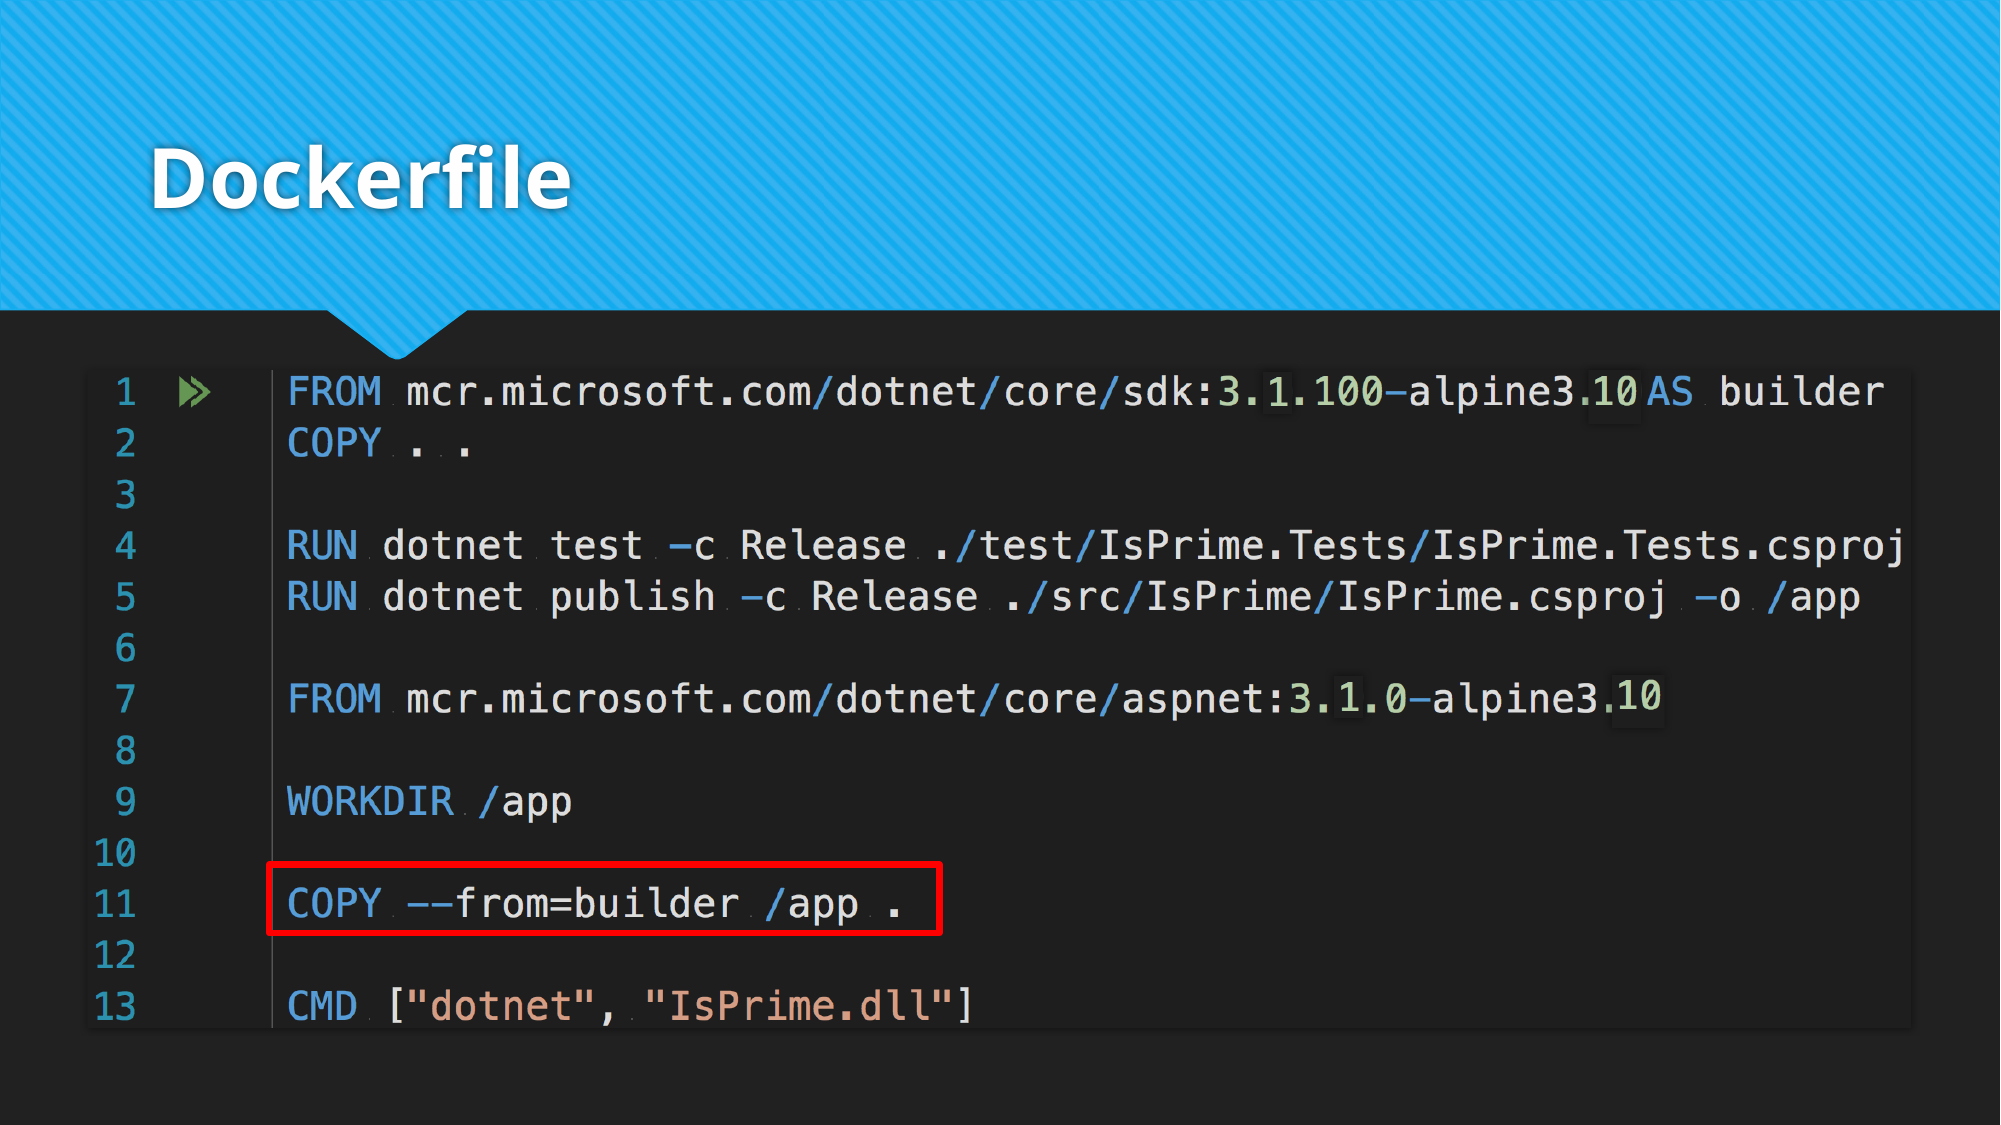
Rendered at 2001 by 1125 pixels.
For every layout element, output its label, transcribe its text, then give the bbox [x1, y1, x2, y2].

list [87, 370, 1912, 1028]
picture [1588, 370, 1642, 424]
picture [1262, 371, 1293, 414]
picture [1611, 674, 1665, 729]
picture [1333, 676, 1364, 718]
title Dockerfile [132, 73, 1868, 233]
